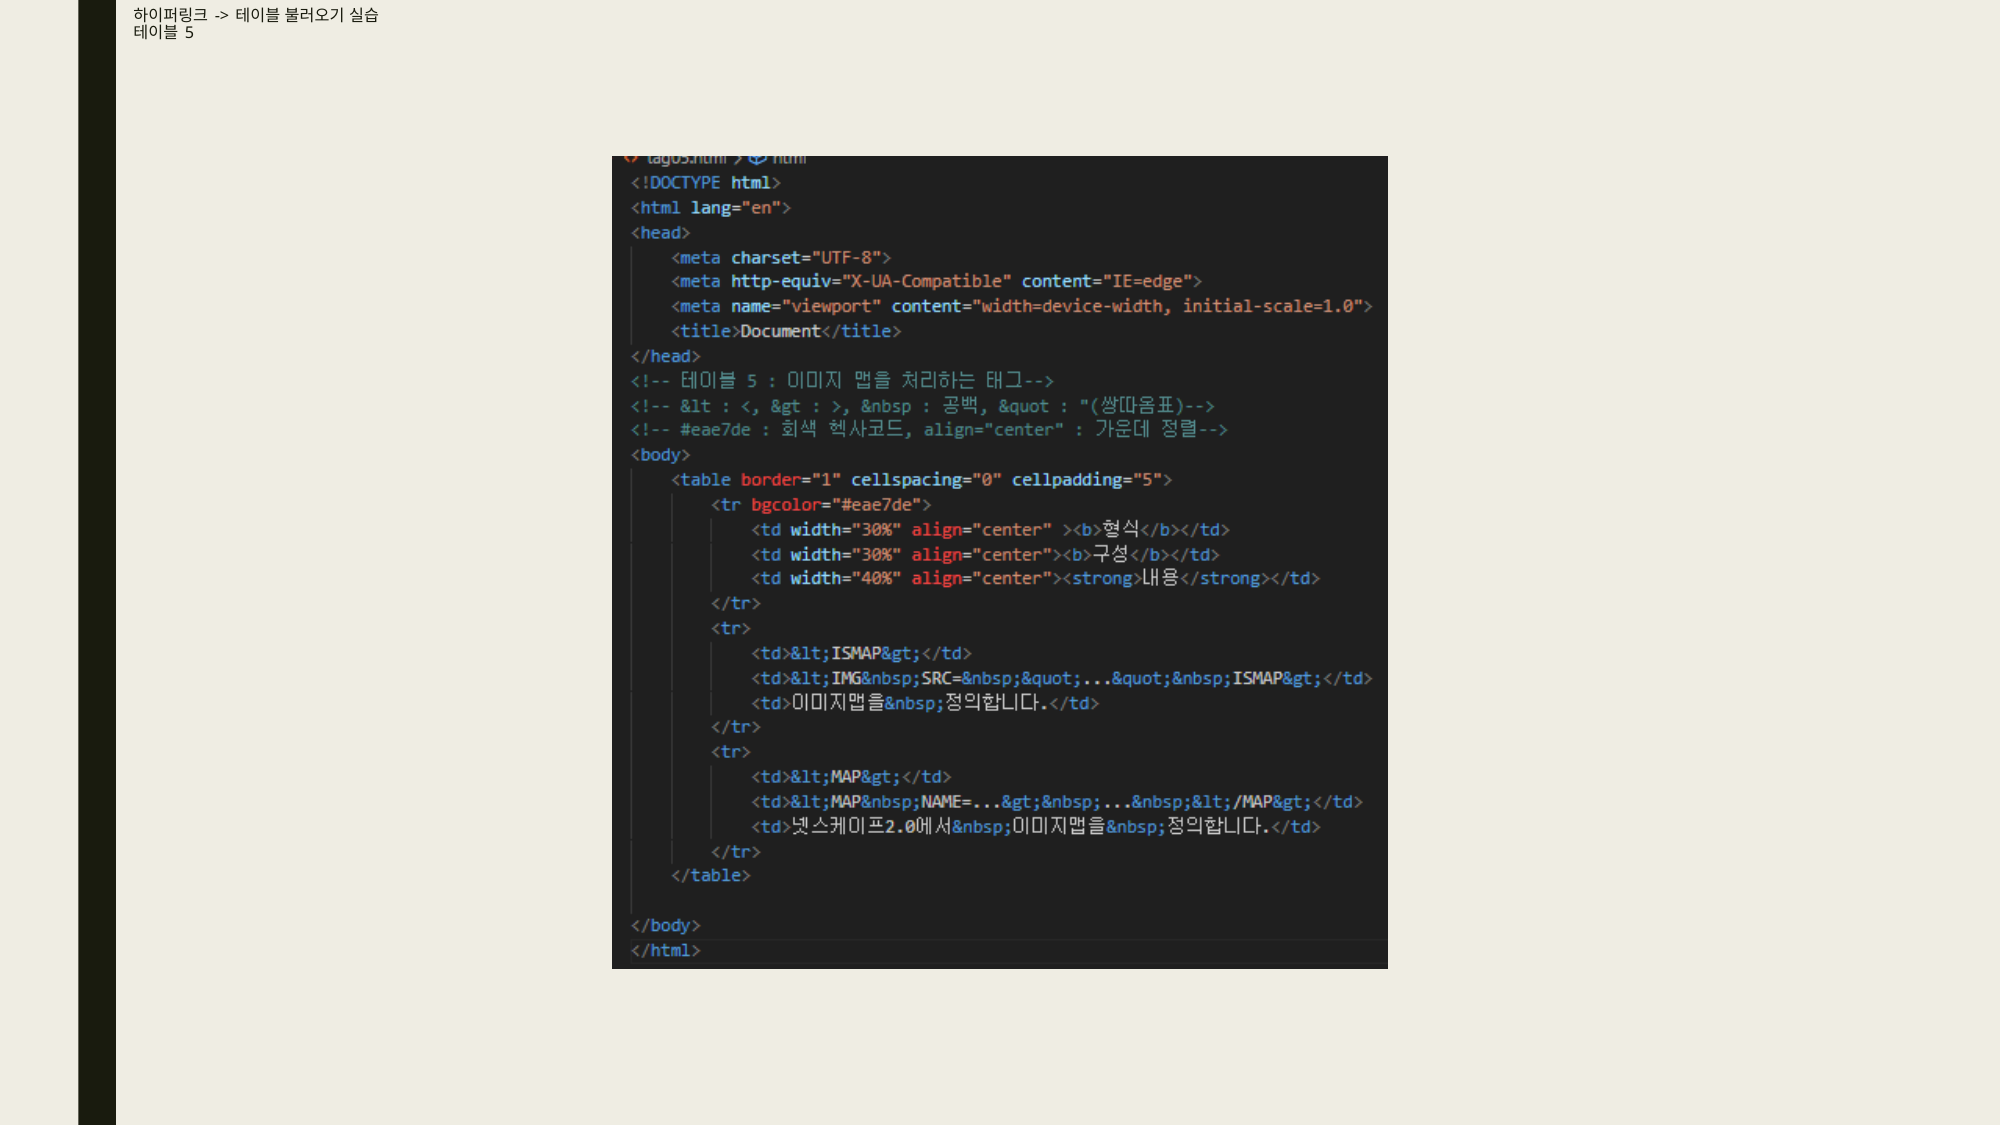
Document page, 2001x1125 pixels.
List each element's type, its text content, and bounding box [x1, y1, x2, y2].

title 하이퍼링크 -> 테이블 불러오기 실습 테이블 5 [118, 0, 1694, 50]
picture [612, 156, 1388, 969]
